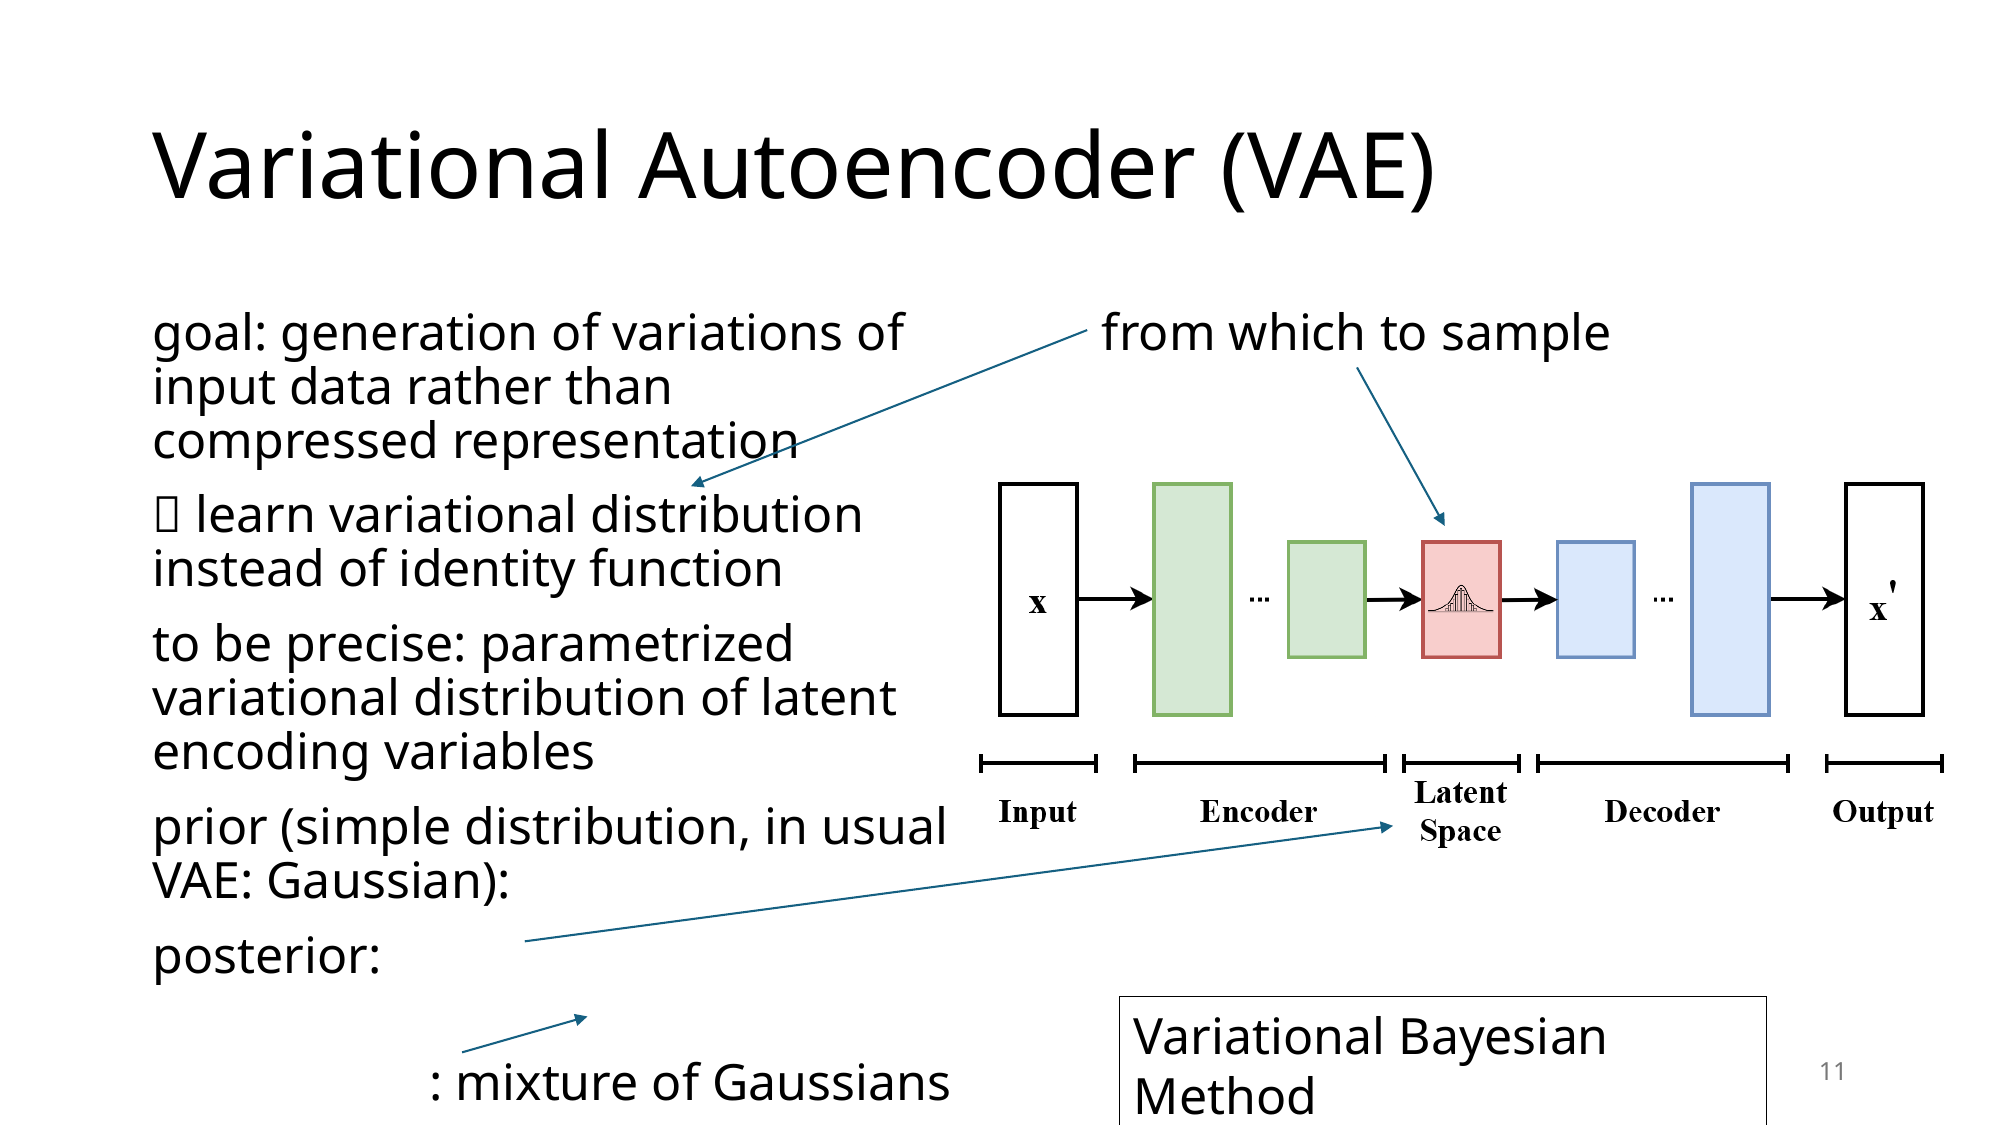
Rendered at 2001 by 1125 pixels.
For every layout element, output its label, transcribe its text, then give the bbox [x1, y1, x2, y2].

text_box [690, 330, 1120, 487]
picture [921, 423, 2000, 890]
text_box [524, 825, 1394, 942]
text_box from which to sample [1087, 292, 1627, 368]
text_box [1356, 367, 1446, 527]
text_box Variational Bayesian Method [1119, 996, 1767, 1125]
title Variational Autoencoder (VAE) [137, 59, 1887, 278]
slide_number 11 [1767, 1042, 1863, 1103]
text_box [461, 1015, 588, 1053]
